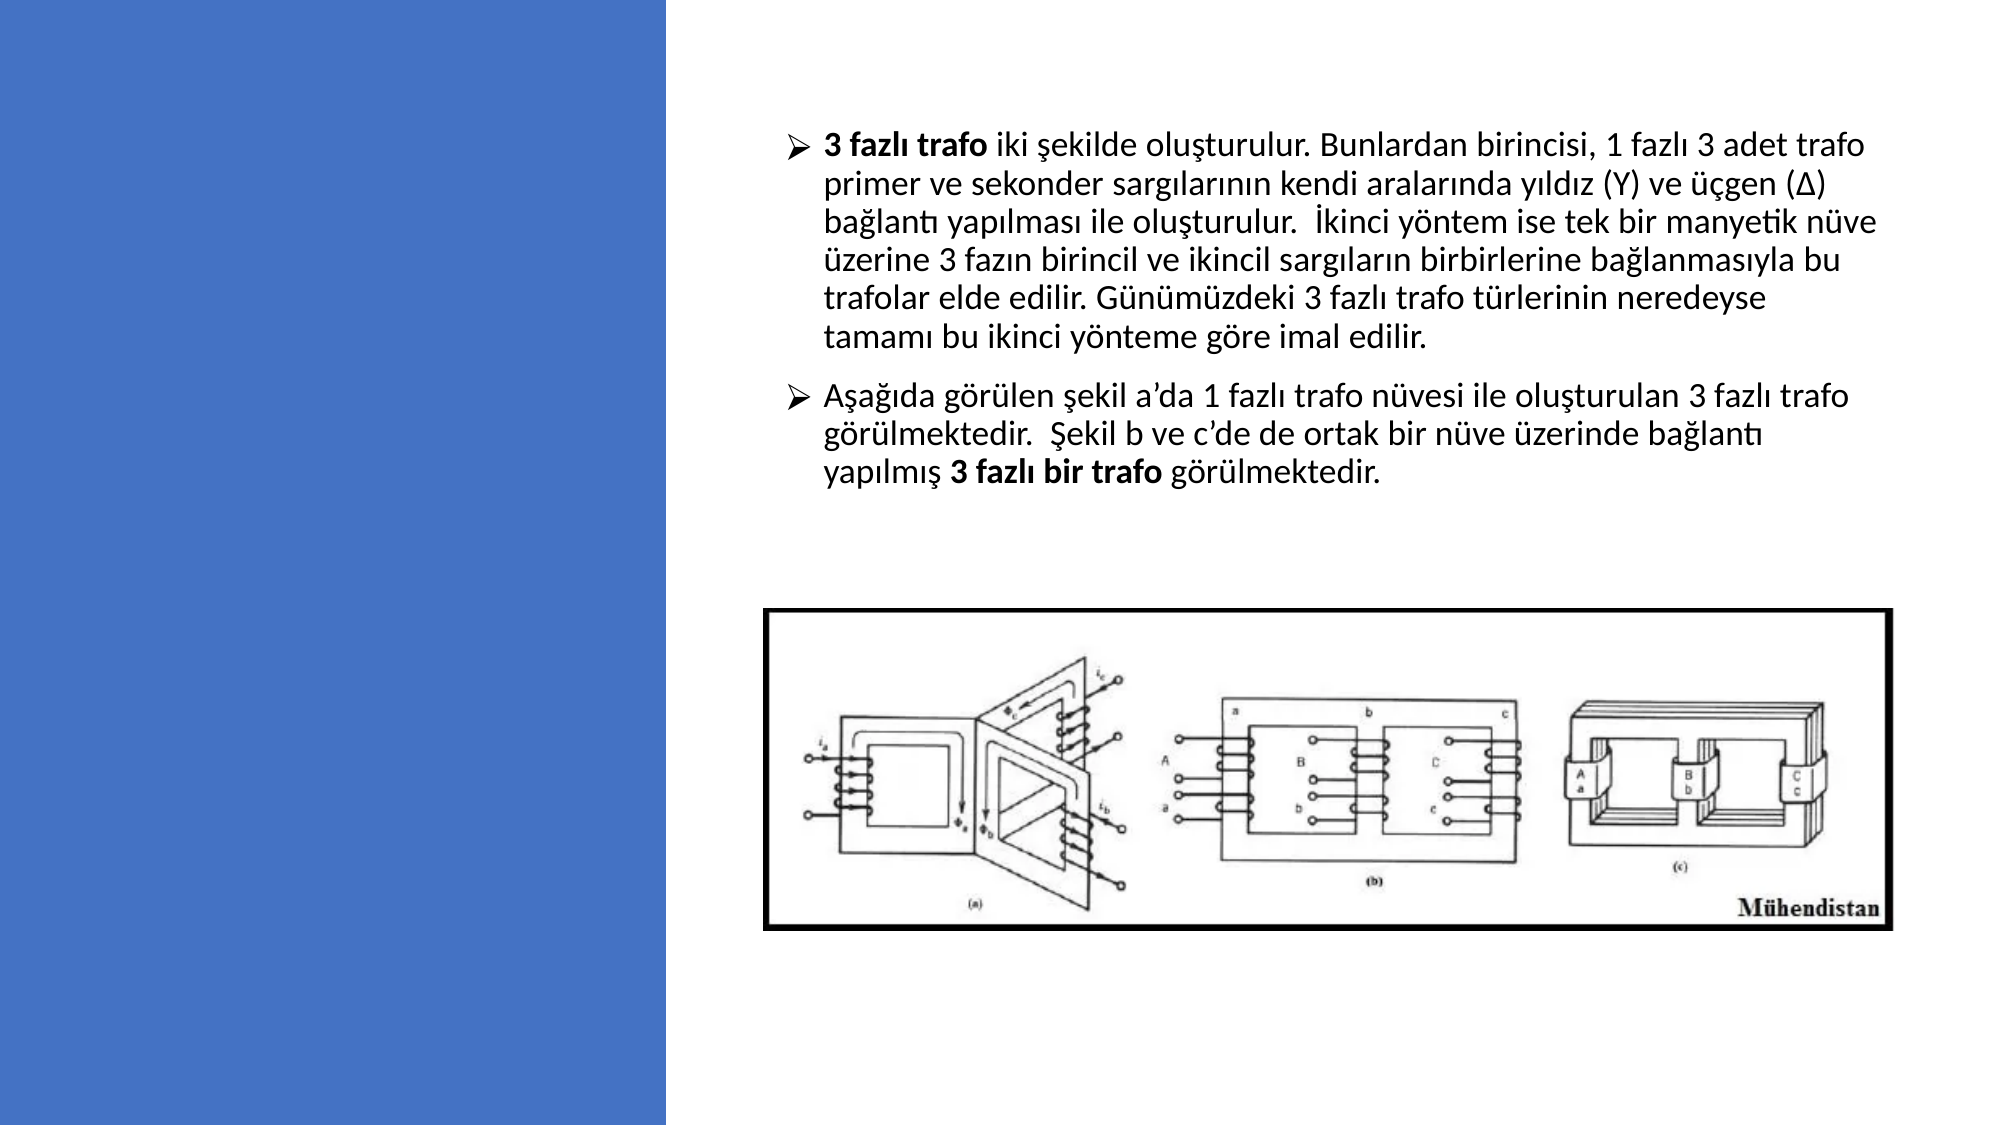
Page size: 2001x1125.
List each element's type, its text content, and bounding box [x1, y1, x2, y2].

text_box [0, 0, 666, 1125]
list 3 fazlı trafo iki şekilde oluşturulur. Bunlardan birincisi, 1 fazlı 3 adet trafo primer ve sekonder sargılarının kendi aralarında yıldız (Y) ve üçgen (Δ) bağlantı yapılması ile oluşturulur. İkinci yöntem ise tek bir manyetik nüve üzerine 3 fazın birincil ve ikincil sargıların birbirlerine bağlanmasıyla bu trafolar elde edilir. Günümüzdeki 3 fazlı trafo türlerinin neredeyse tamamı bu ikinci yönteme göre imal edilir. Aşağıda görülen şekil a’da 1 fazlı trafo nüvesi ile oluşturulan 3 fazlı trafo görülmektedir. Şekil b ve c’de de ortak bir nüve üzerinde bağlantı yapılmış 3 fazlı bir trafo görülmektedir. [770, 104, 1895, 513]
picture [763, 608, 1895, 931]
